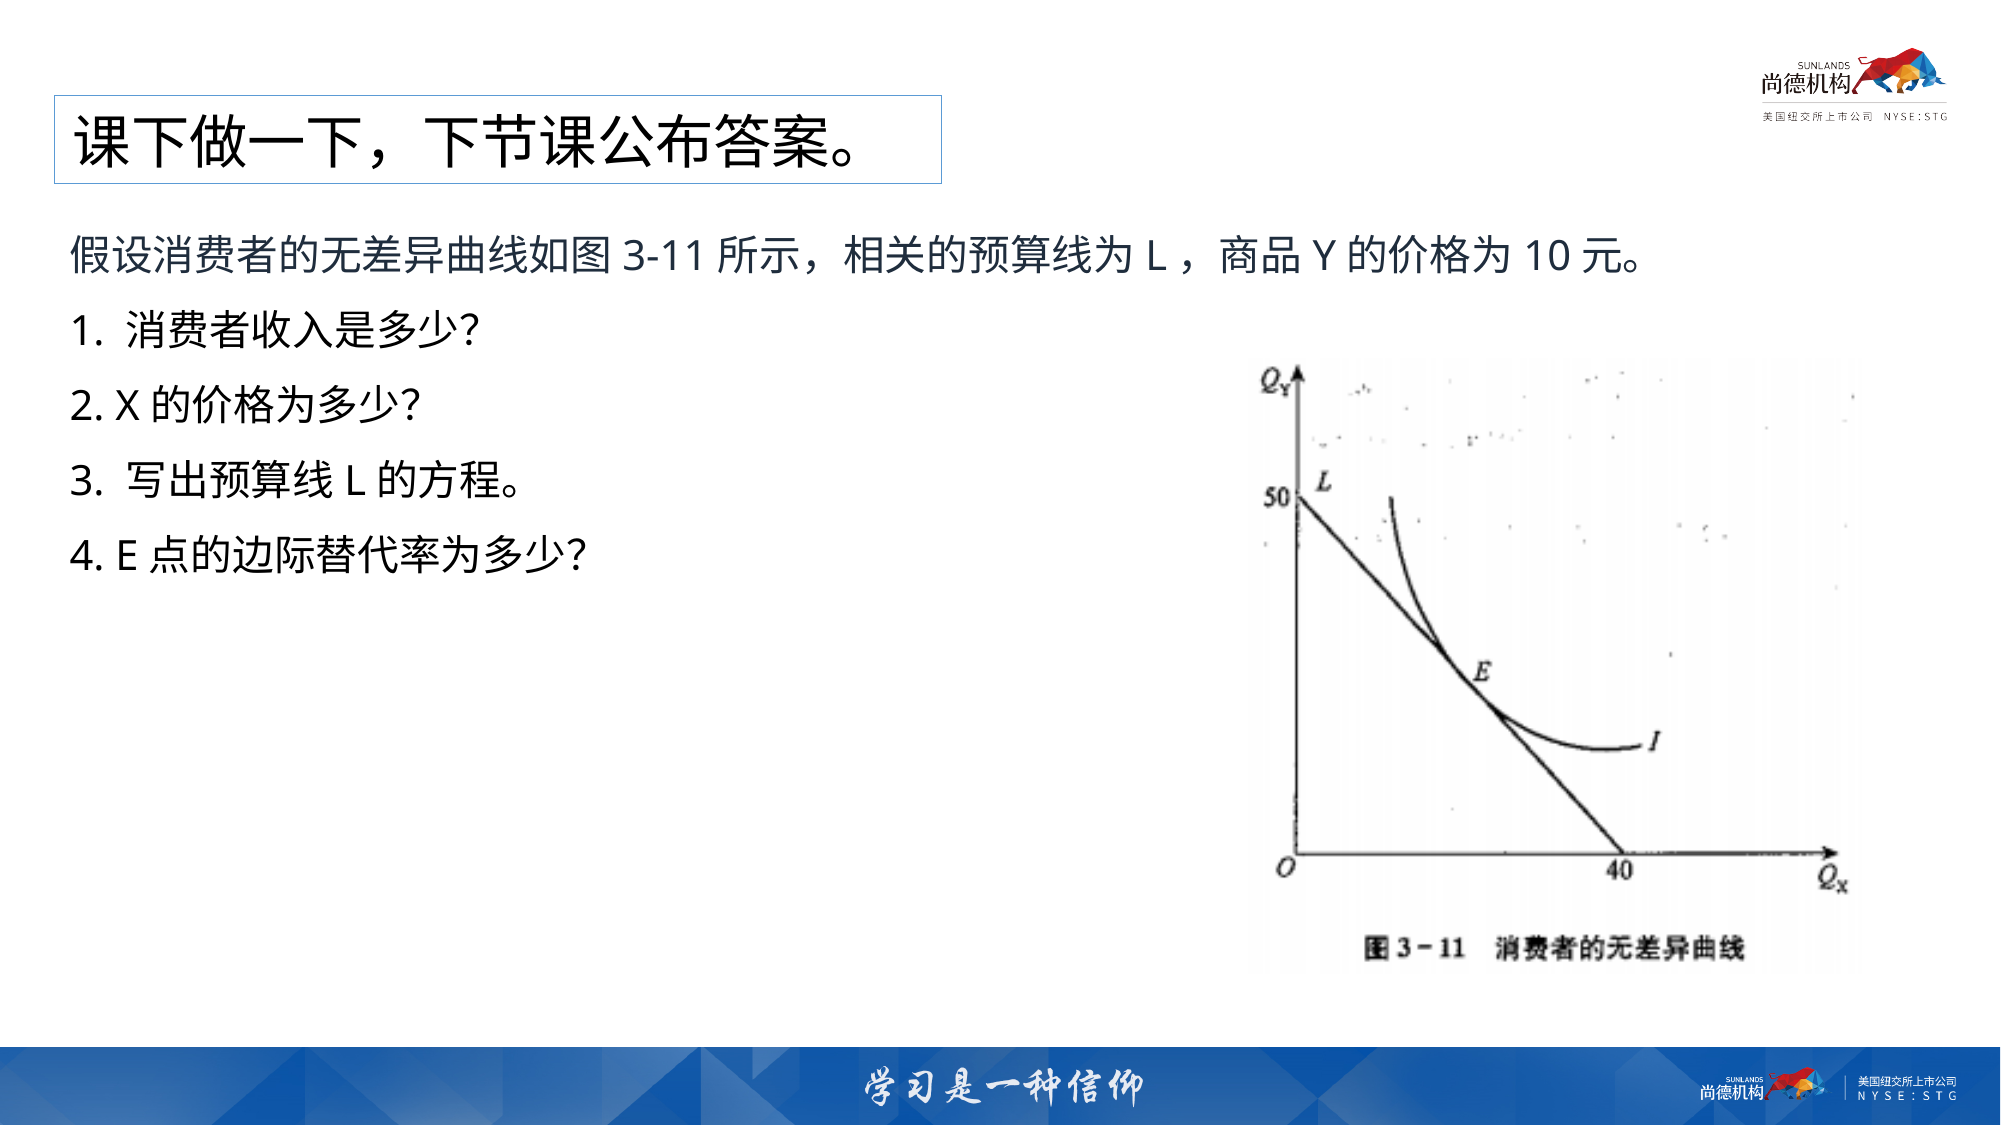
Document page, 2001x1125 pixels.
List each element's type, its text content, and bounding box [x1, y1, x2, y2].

picture [1720, 19, 1989, 150]
picture [0, 1047, 2001, 1125]
text_box 课下做一下，下节课公布答案。 [54, 95, 942, 184]
picture [1248, 358, 1862, 974]
text_box 假设消费者的无差异曲线如图3-11所示，相关的预算线为L，商品Y的价格为10元。 1. 消费者收入是多少？ 2. X的价格为多少？ 3. 写出预算线L的方程。 4. E点的边际替代率为多少？ [54, 196, 1949, 587]
